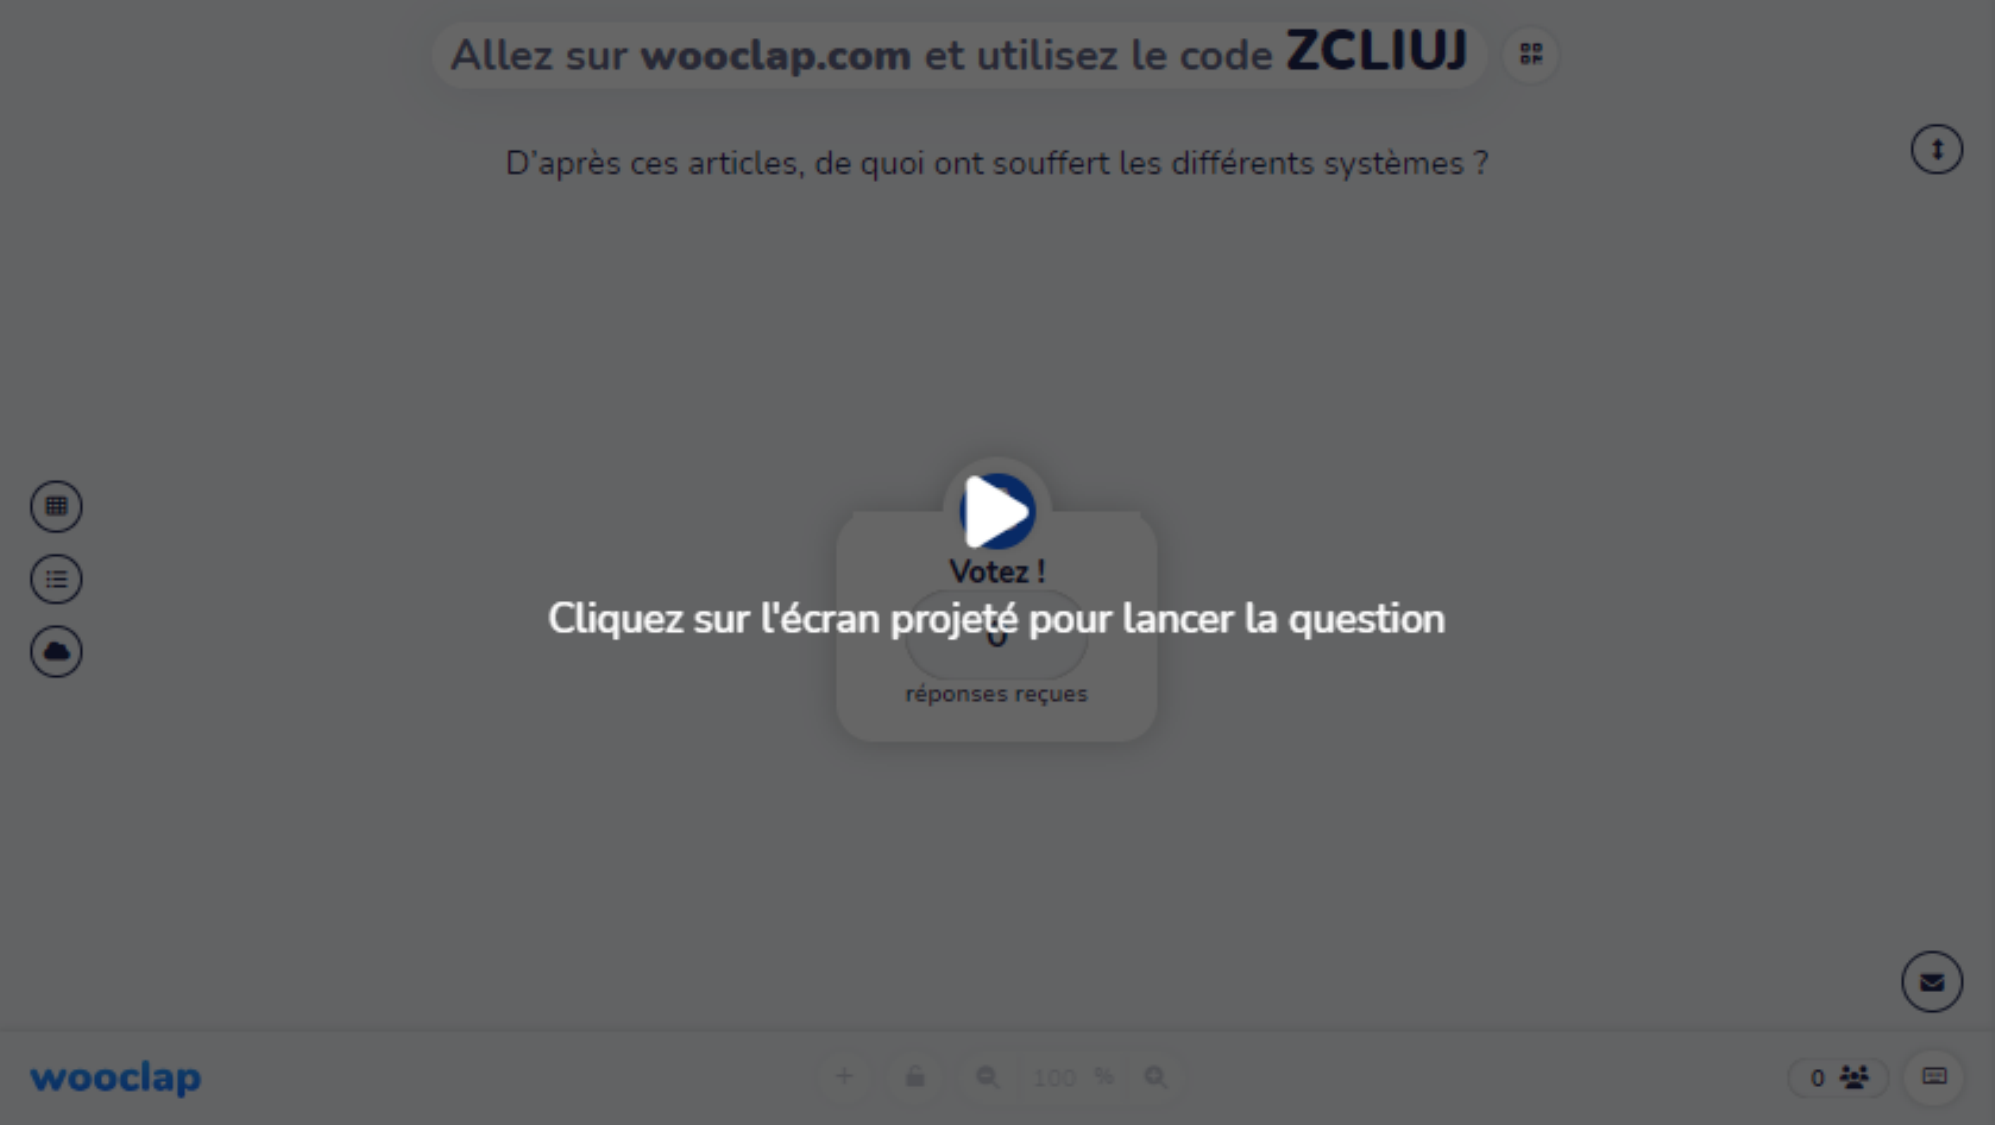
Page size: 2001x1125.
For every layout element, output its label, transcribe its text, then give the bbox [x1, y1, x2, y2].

picture [0, 0, 1995, 1125]
slide_number 9 [1412, 1042, 1863, 1103]
